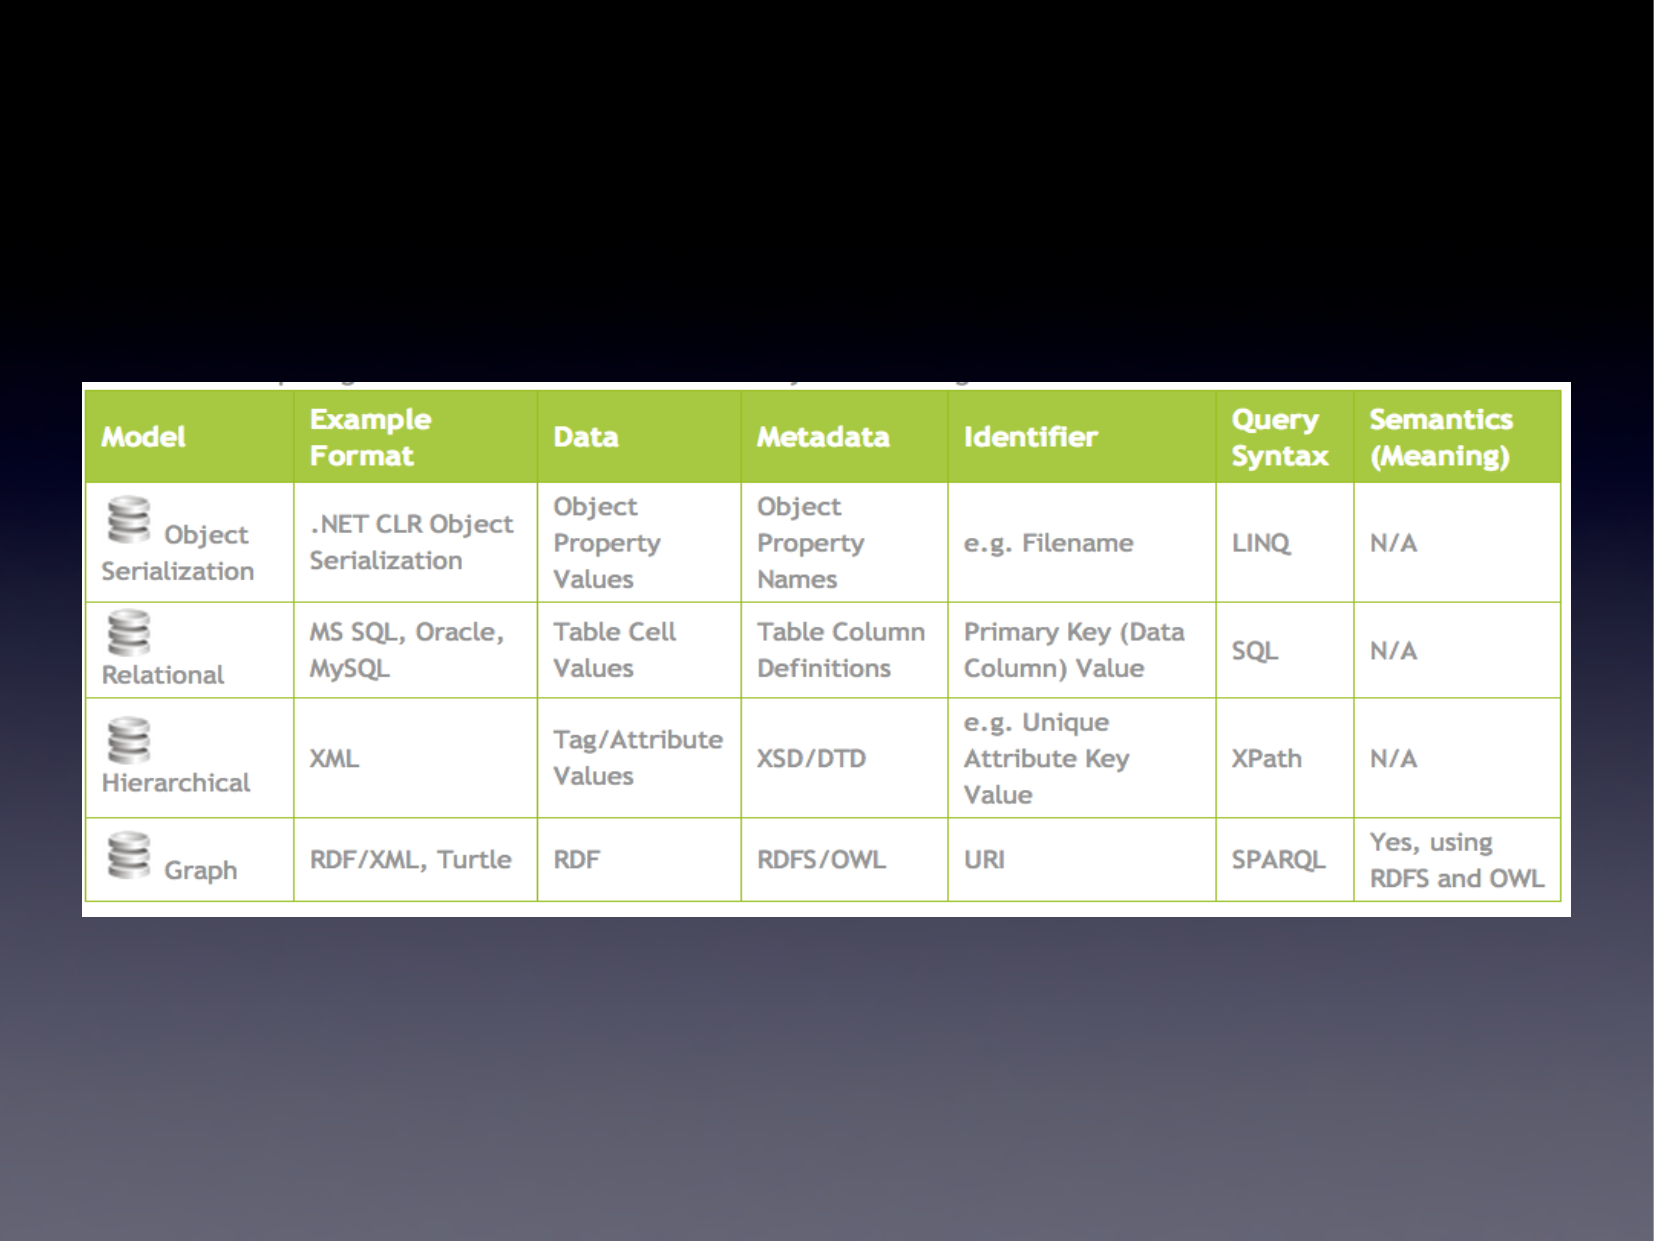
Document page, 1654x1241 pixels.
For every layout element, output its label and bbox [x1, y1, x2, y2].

picture [0, 0, 1654, 1241]
list [82, 289, 1572, 1010]
